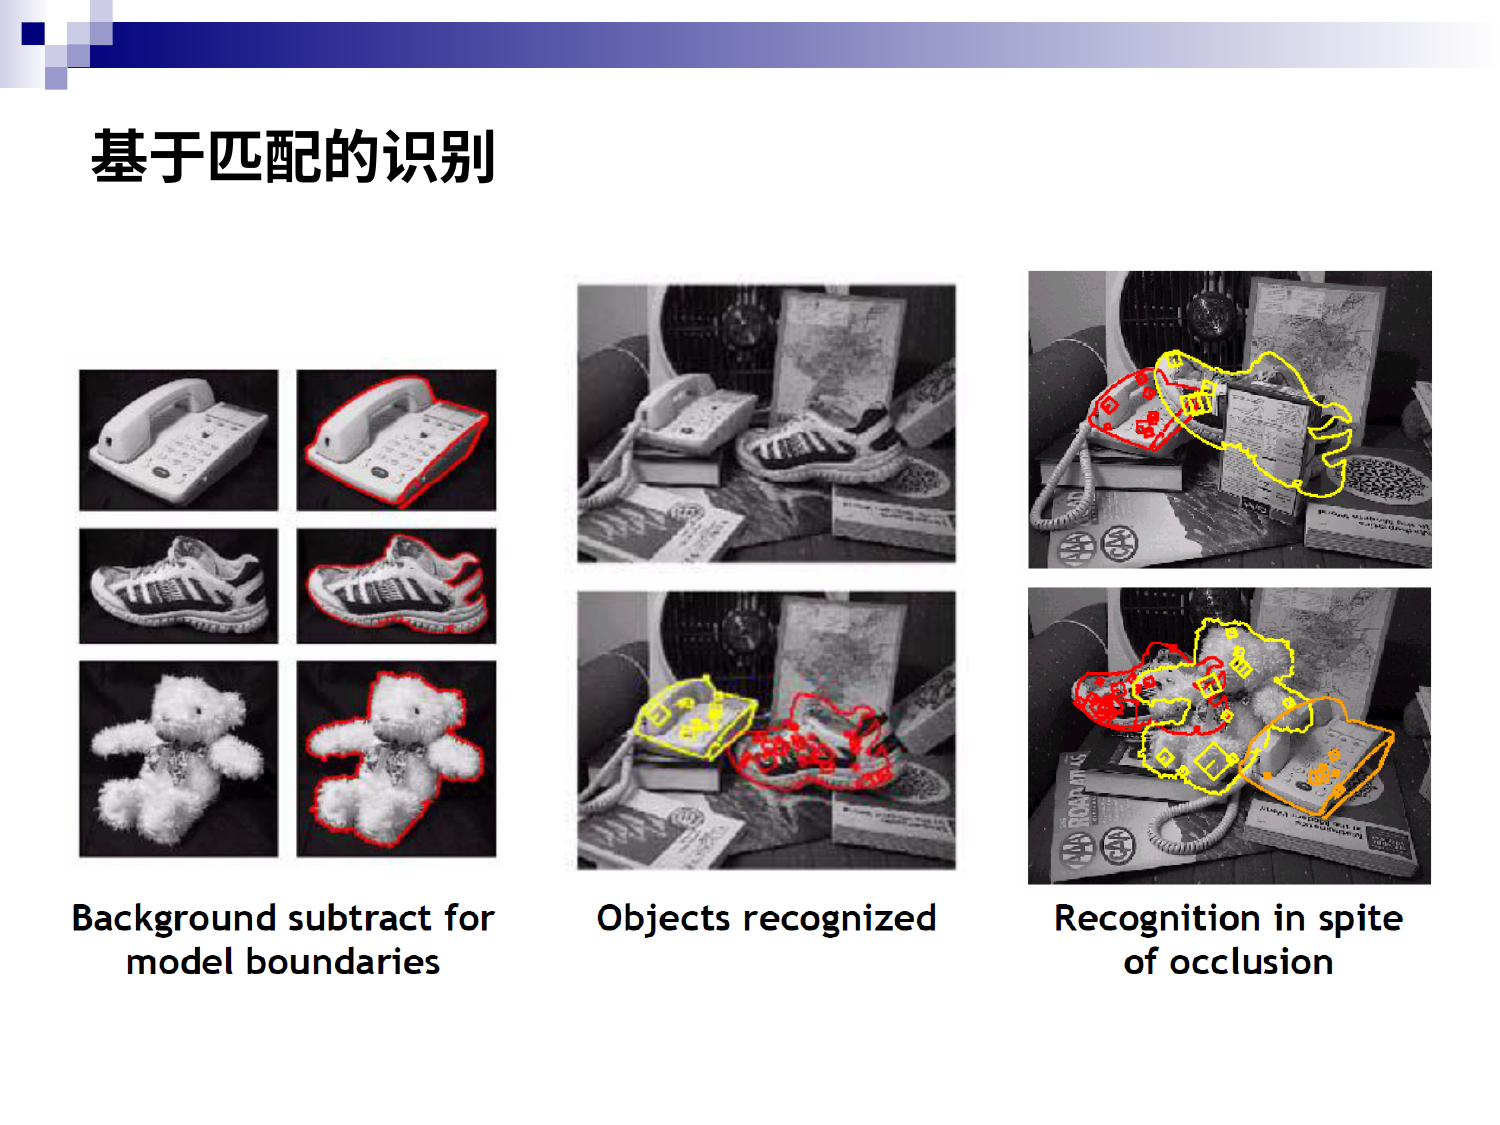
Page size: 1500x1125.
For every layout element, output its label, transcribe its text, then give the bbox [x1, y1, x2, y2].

title 基于匹配的识别 [75, 75, 1442, 235]
picture [53, 249, 1441, 1001]
